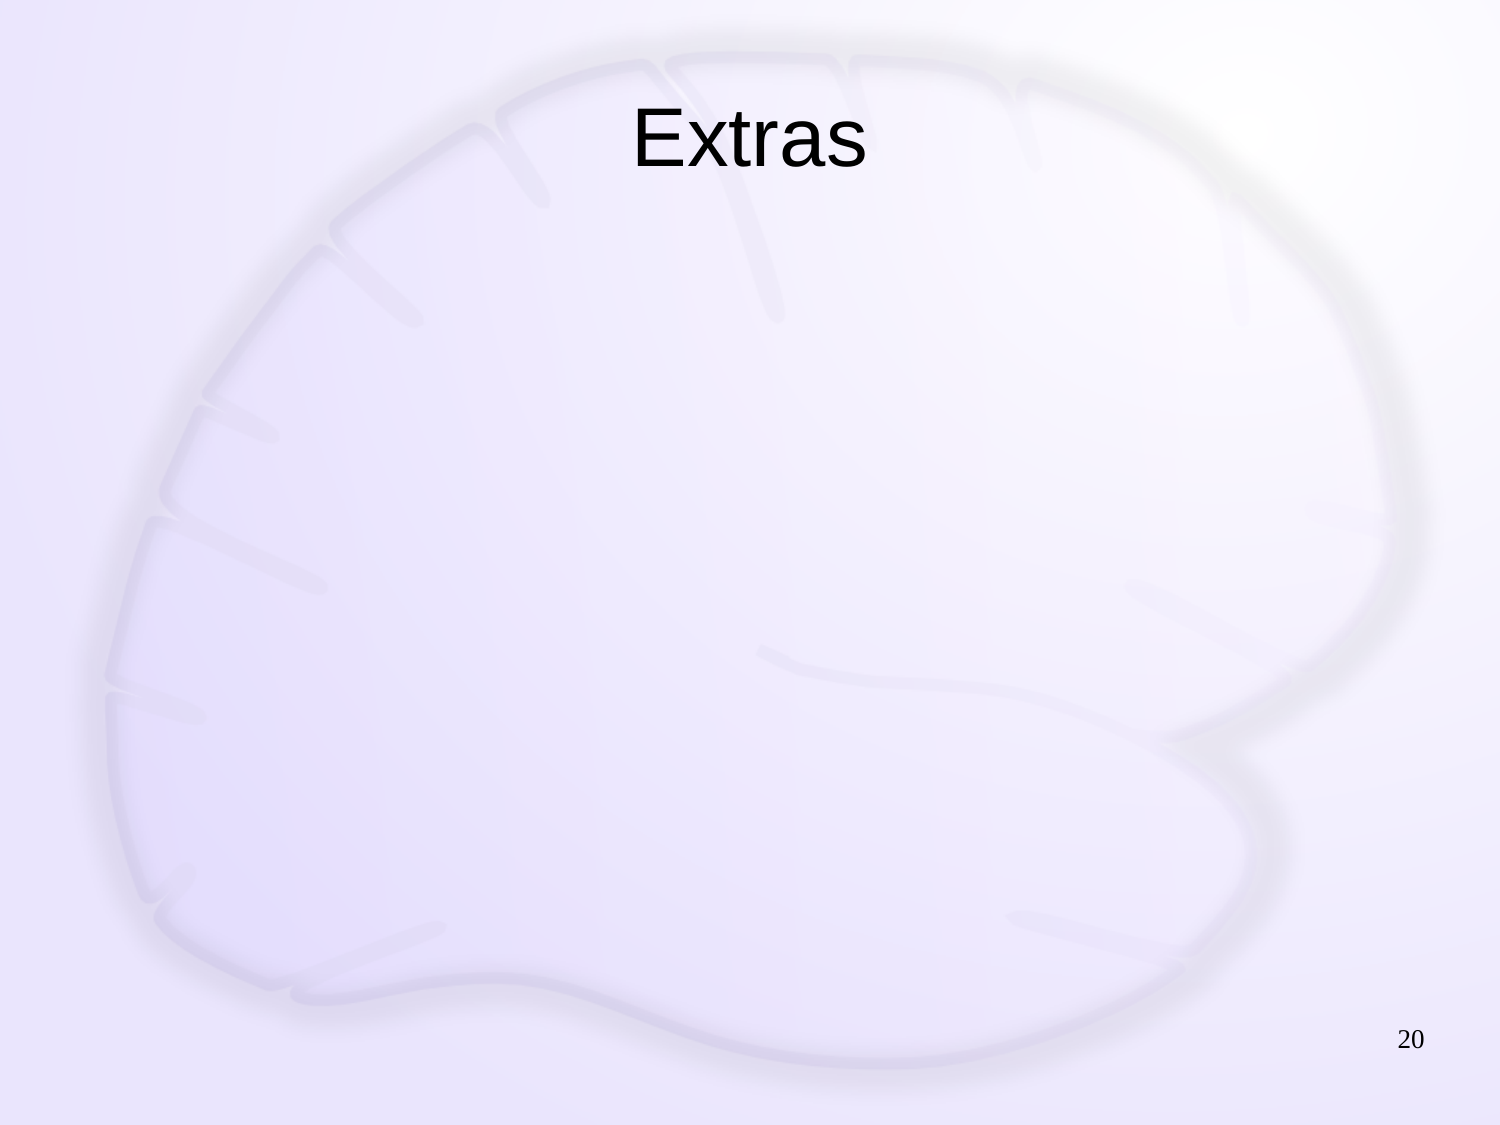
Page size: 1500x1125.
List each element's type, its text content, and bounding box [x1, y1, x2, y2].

picture [0, 0, 1500, 1125]
title Extras [74, 44, 1425, 233]
slide_number 20 [1075, 1024, 1425, 1103]
